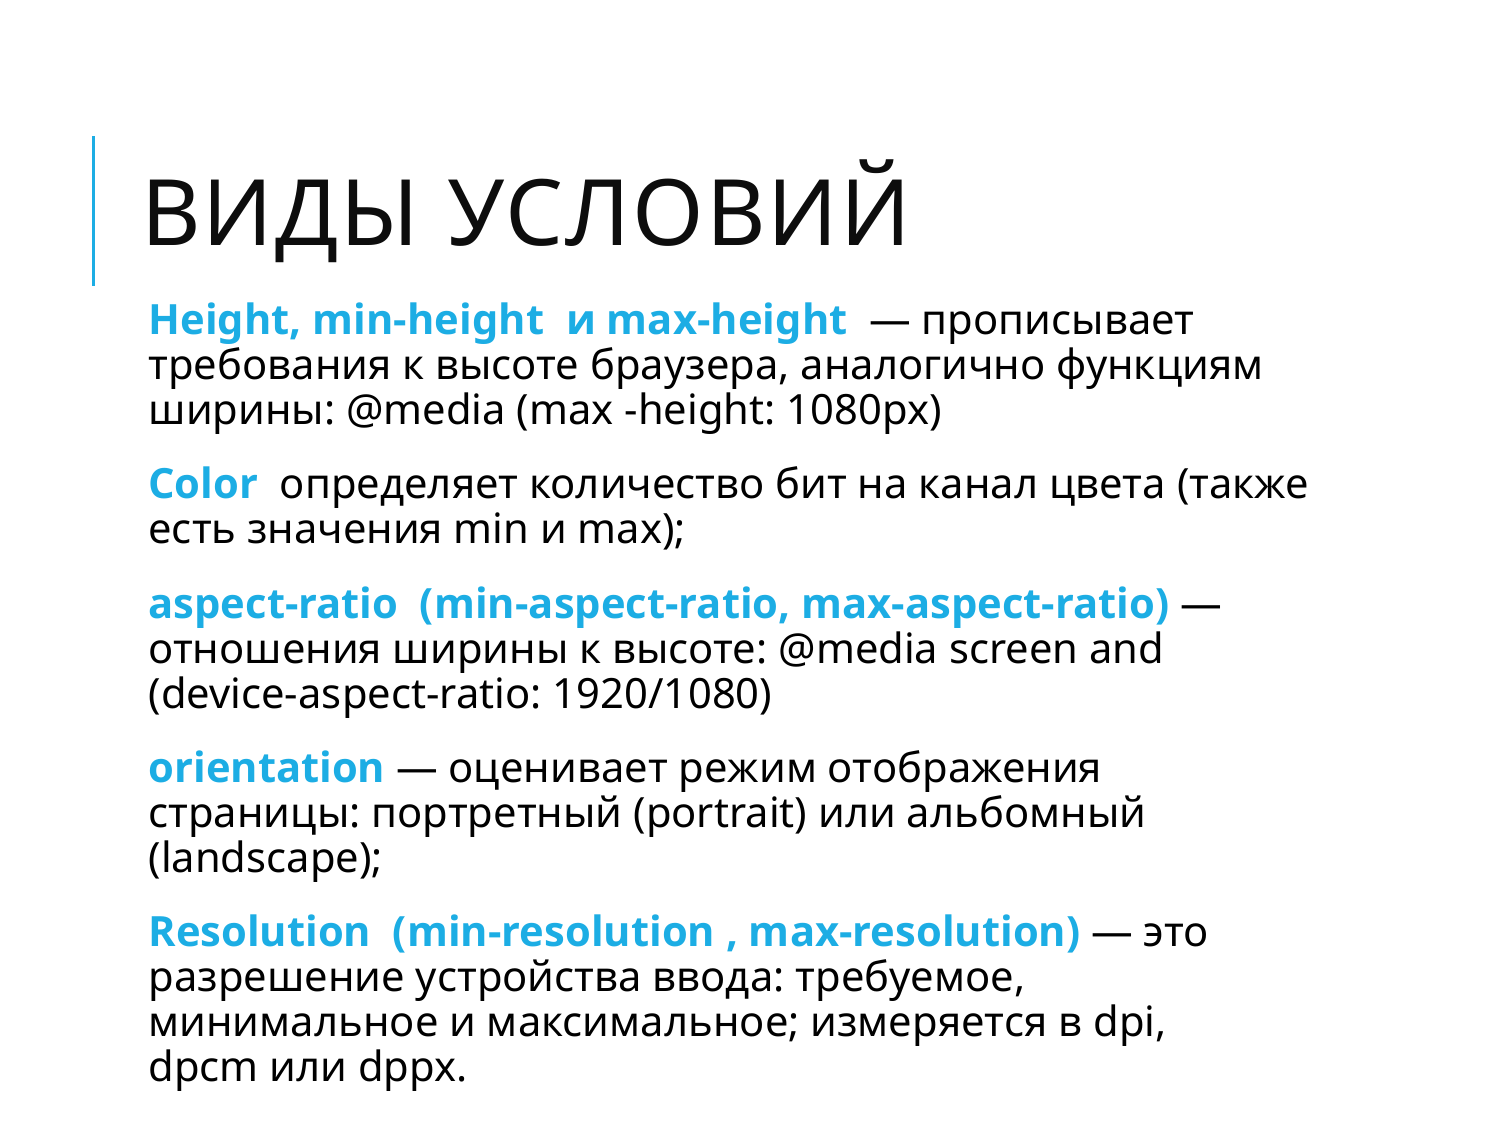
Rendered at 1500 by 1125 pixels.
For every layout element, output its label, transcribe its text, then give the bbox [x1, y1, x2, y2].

list Height, min-height и max-height — прописывает требования к высоте браузера, аналогично функциям ширины: @media (max -height: 1080px) Color определяет количество бит на канал цвета (также есть значения min и max); aspect-ratio (min-aspect-ratio, max-aspect-ratio) — отношения ширины к высоте: @media screen and (device-aspect-ratio: 1920/1080) orientation — оценивает режим отображения страницы: портретный (portrait) или альбомный (landscape); Resolution (min-resolution , max-resolution) — это разрешение устройства ввода: требуемое, минимальное и максимальное; измеряется в dpi, dpcm или dppx. [126, 291, 1322, 1035]
title Виды условий [126, 96, 1322, 291]
